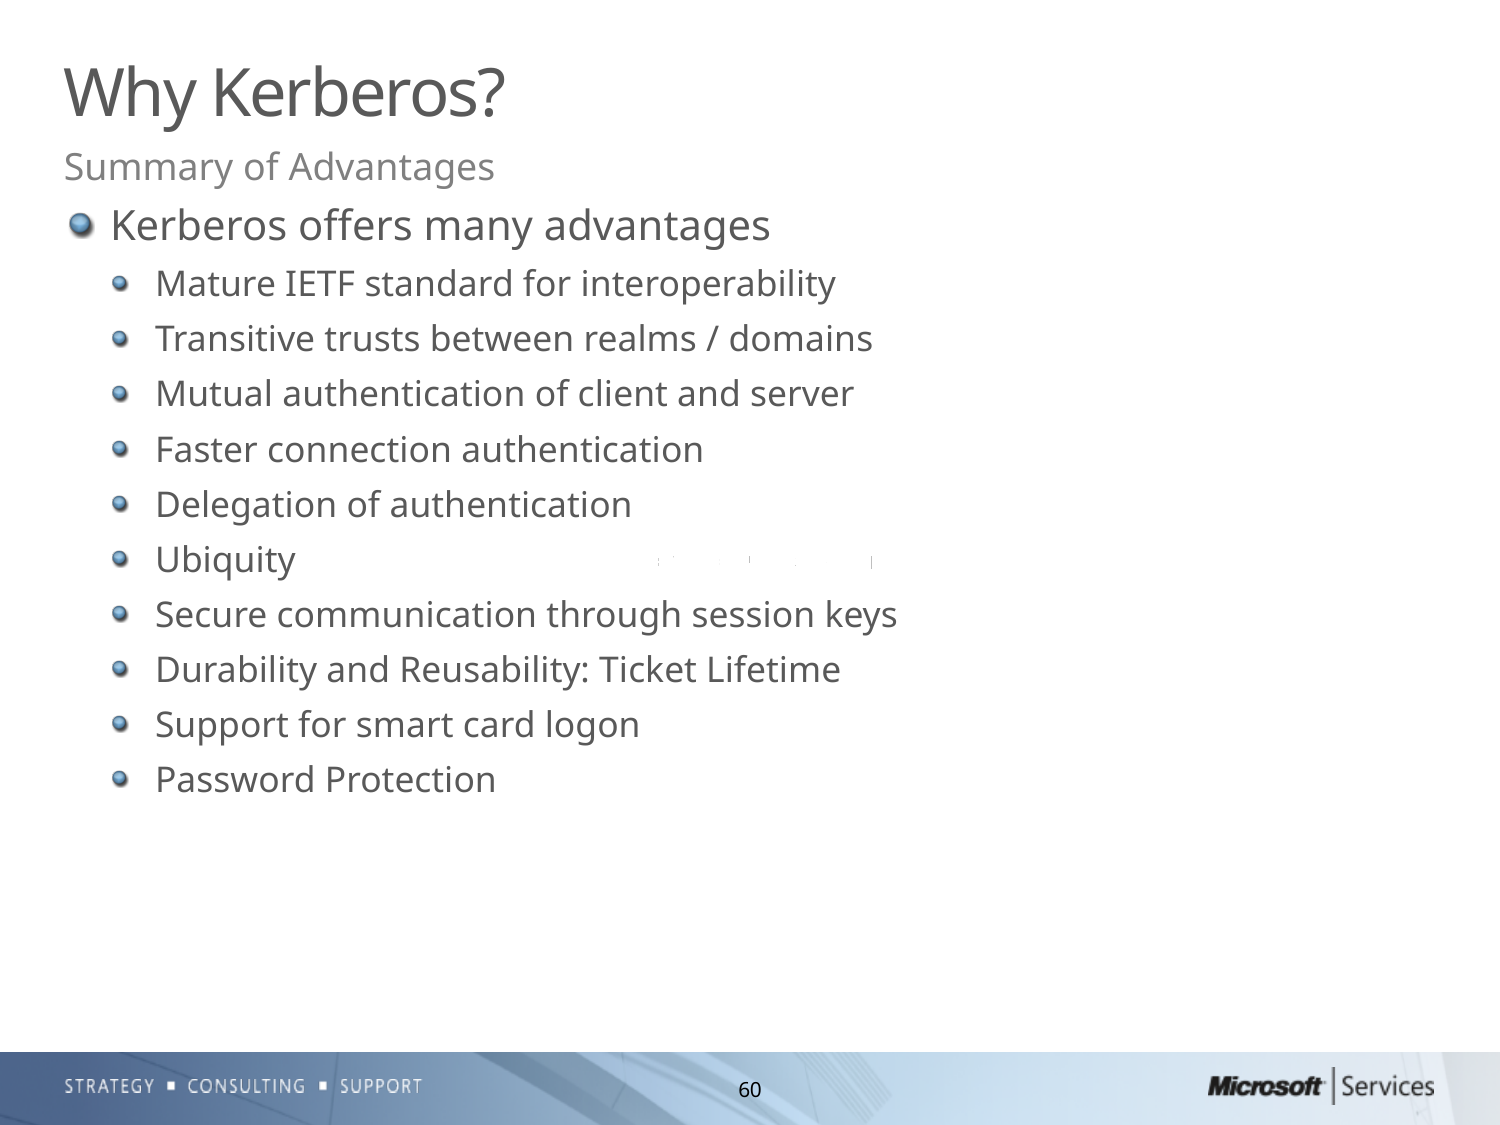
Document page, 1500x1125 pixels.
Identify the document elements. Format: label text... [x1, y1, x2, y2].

picture [109, 383, 129, 403]
picture [109, 273, 129, 292]
picture [109, 768, 129, 788]
picture [0, 1052, 1500, 1125]
picture [109, 438, 129, 458]
title Why Kerberos? [63, 59, 1436, 143]
picture [109, 658, 129, 678]
picture [109, 713, 129, 733]
picture [109, 603, 129, 623]
list Summary of Advantages [63, 143, 1434, 188]
picture [64, 209, 95, 239]
list Kerberos offers many advantages Mature IETF standard for interoperability Transitive trusts between realms / domains Mutual authentication of client and server Faster connection authentication Delegation of authentication Ubiquity Secure communication through session keys Durability and Reusability: Ticket Lifetime Support for smart card logon Password Protection [64, 198, 1365, 805]
picture [109, 328, 129, 348]
picture [109, 493, 129, 513]
picture [109, 548, 129, 568]
